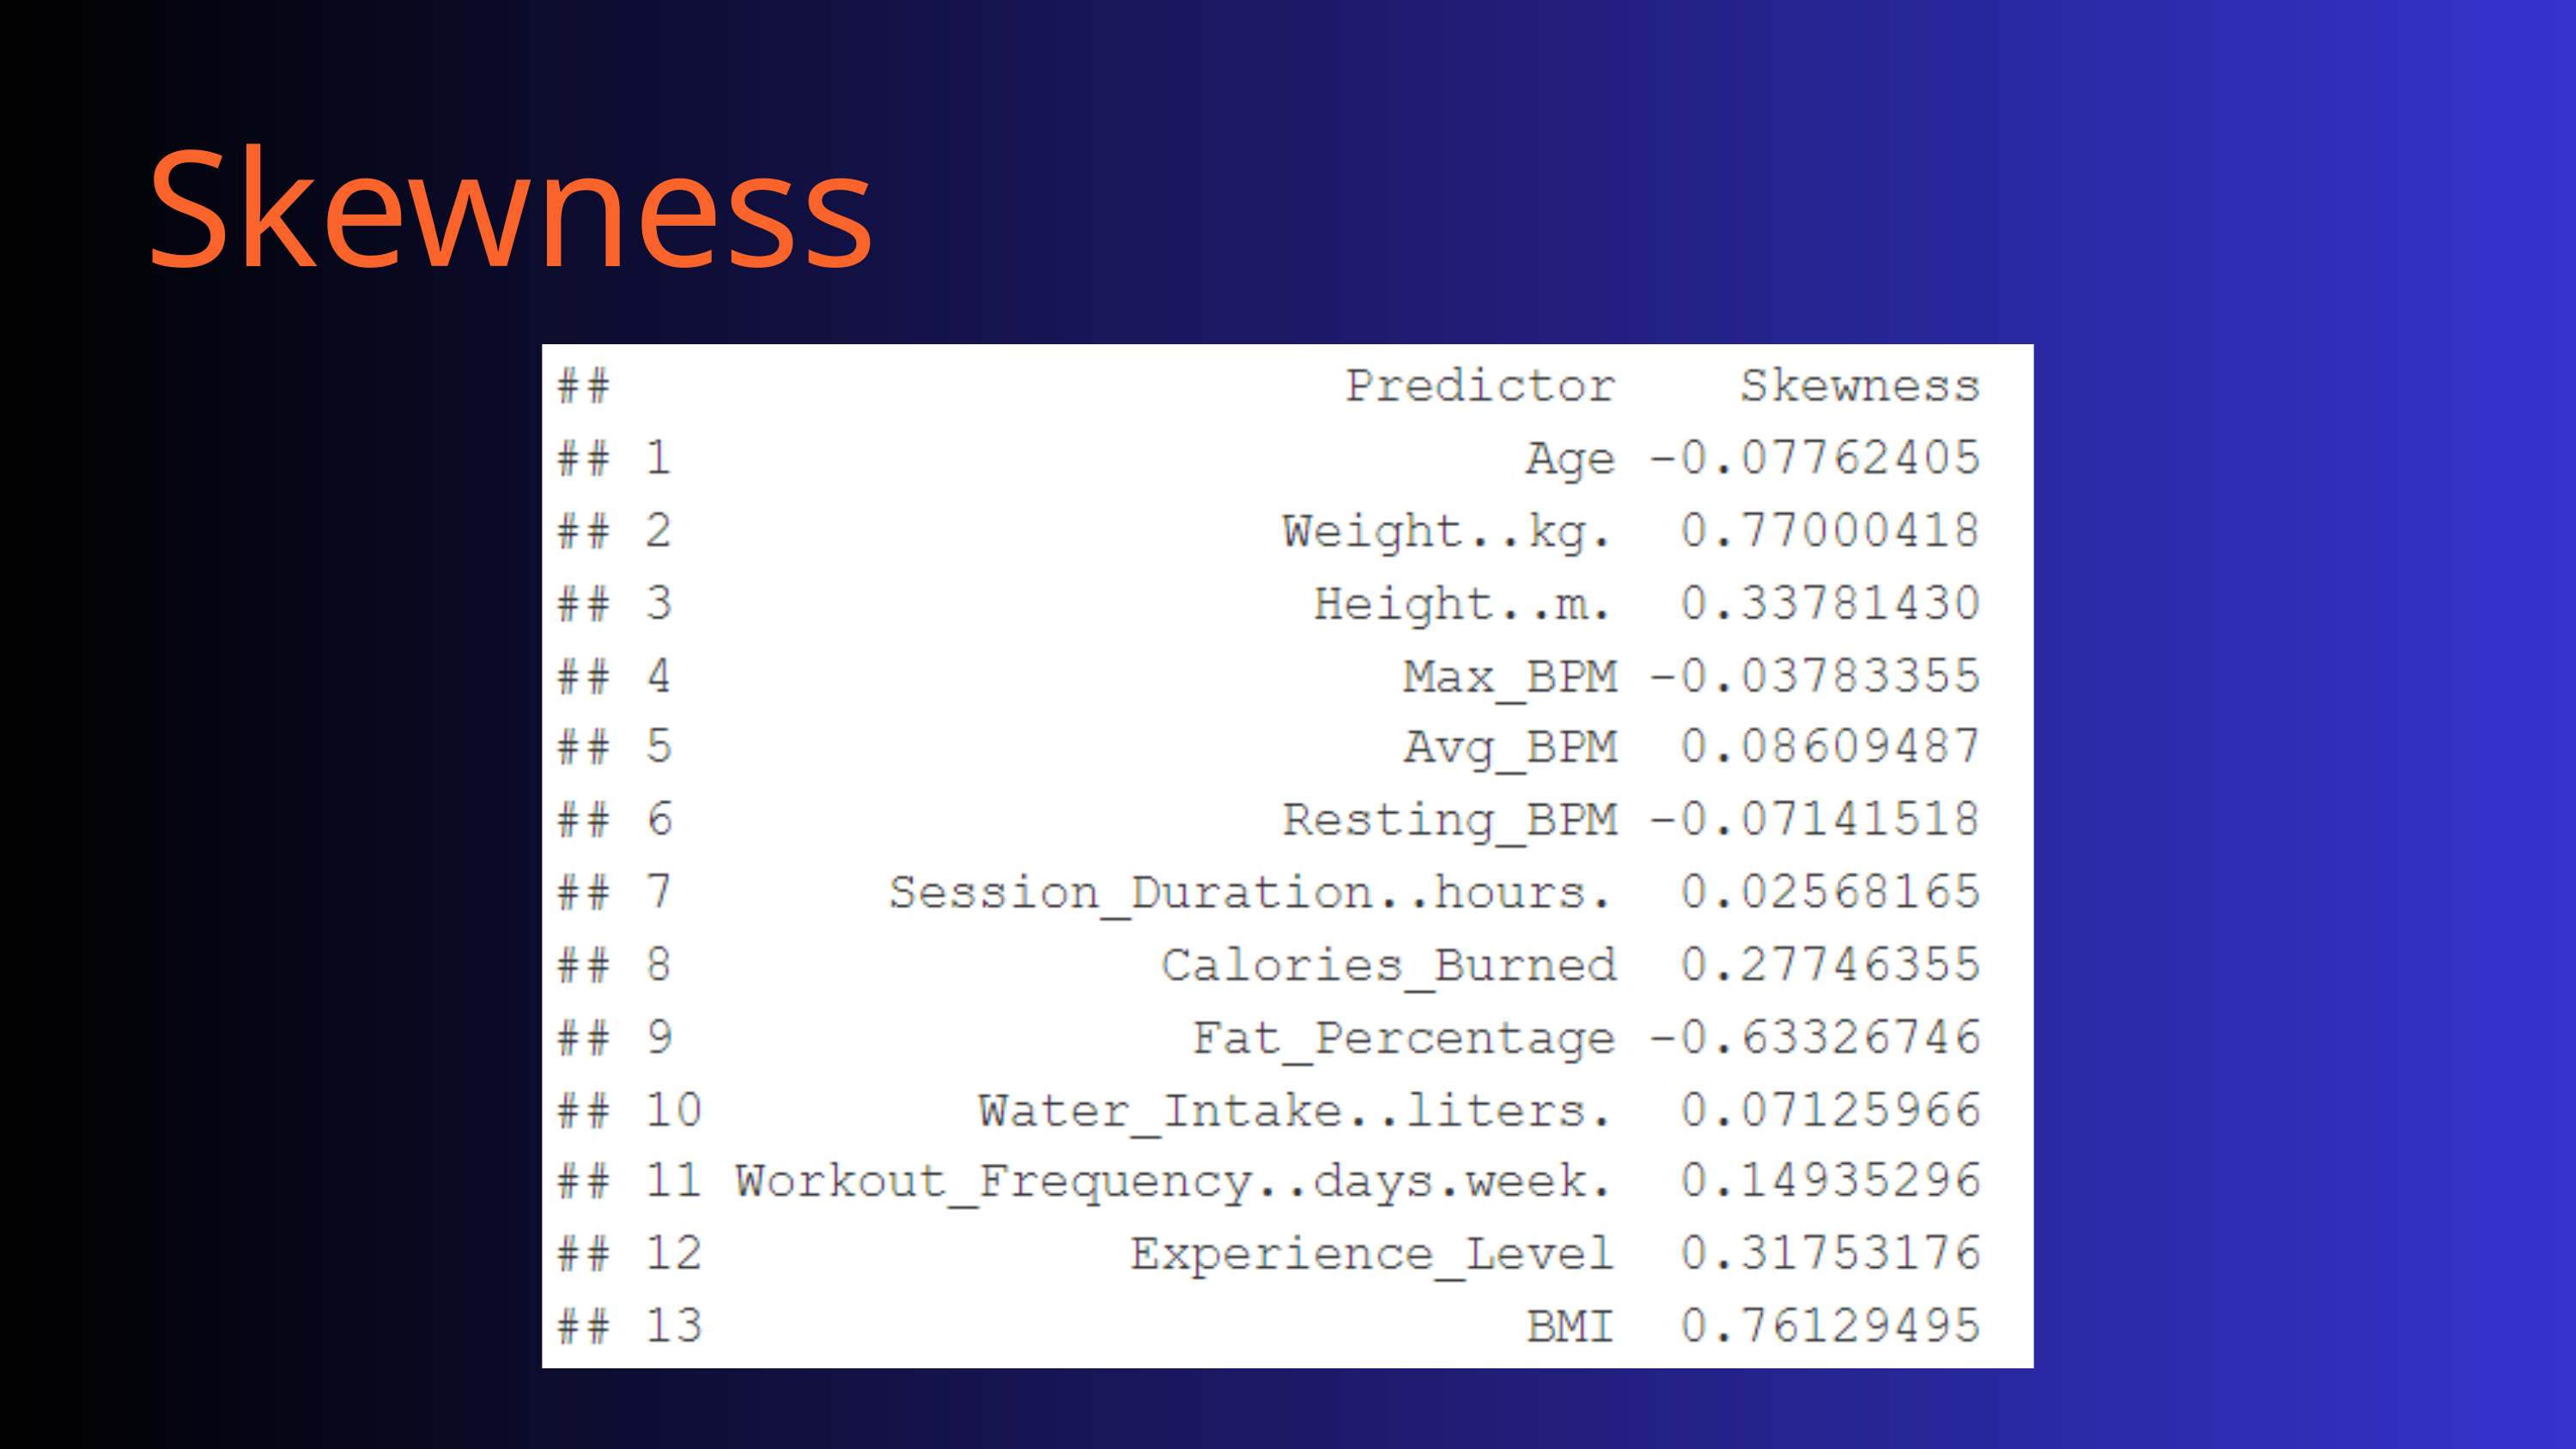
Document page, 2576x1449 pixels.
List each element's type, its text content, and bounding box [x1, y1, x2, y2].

text_box Skewness [144, 106, 1583, 300]
text_box [542, 344, 2034, 1368]
